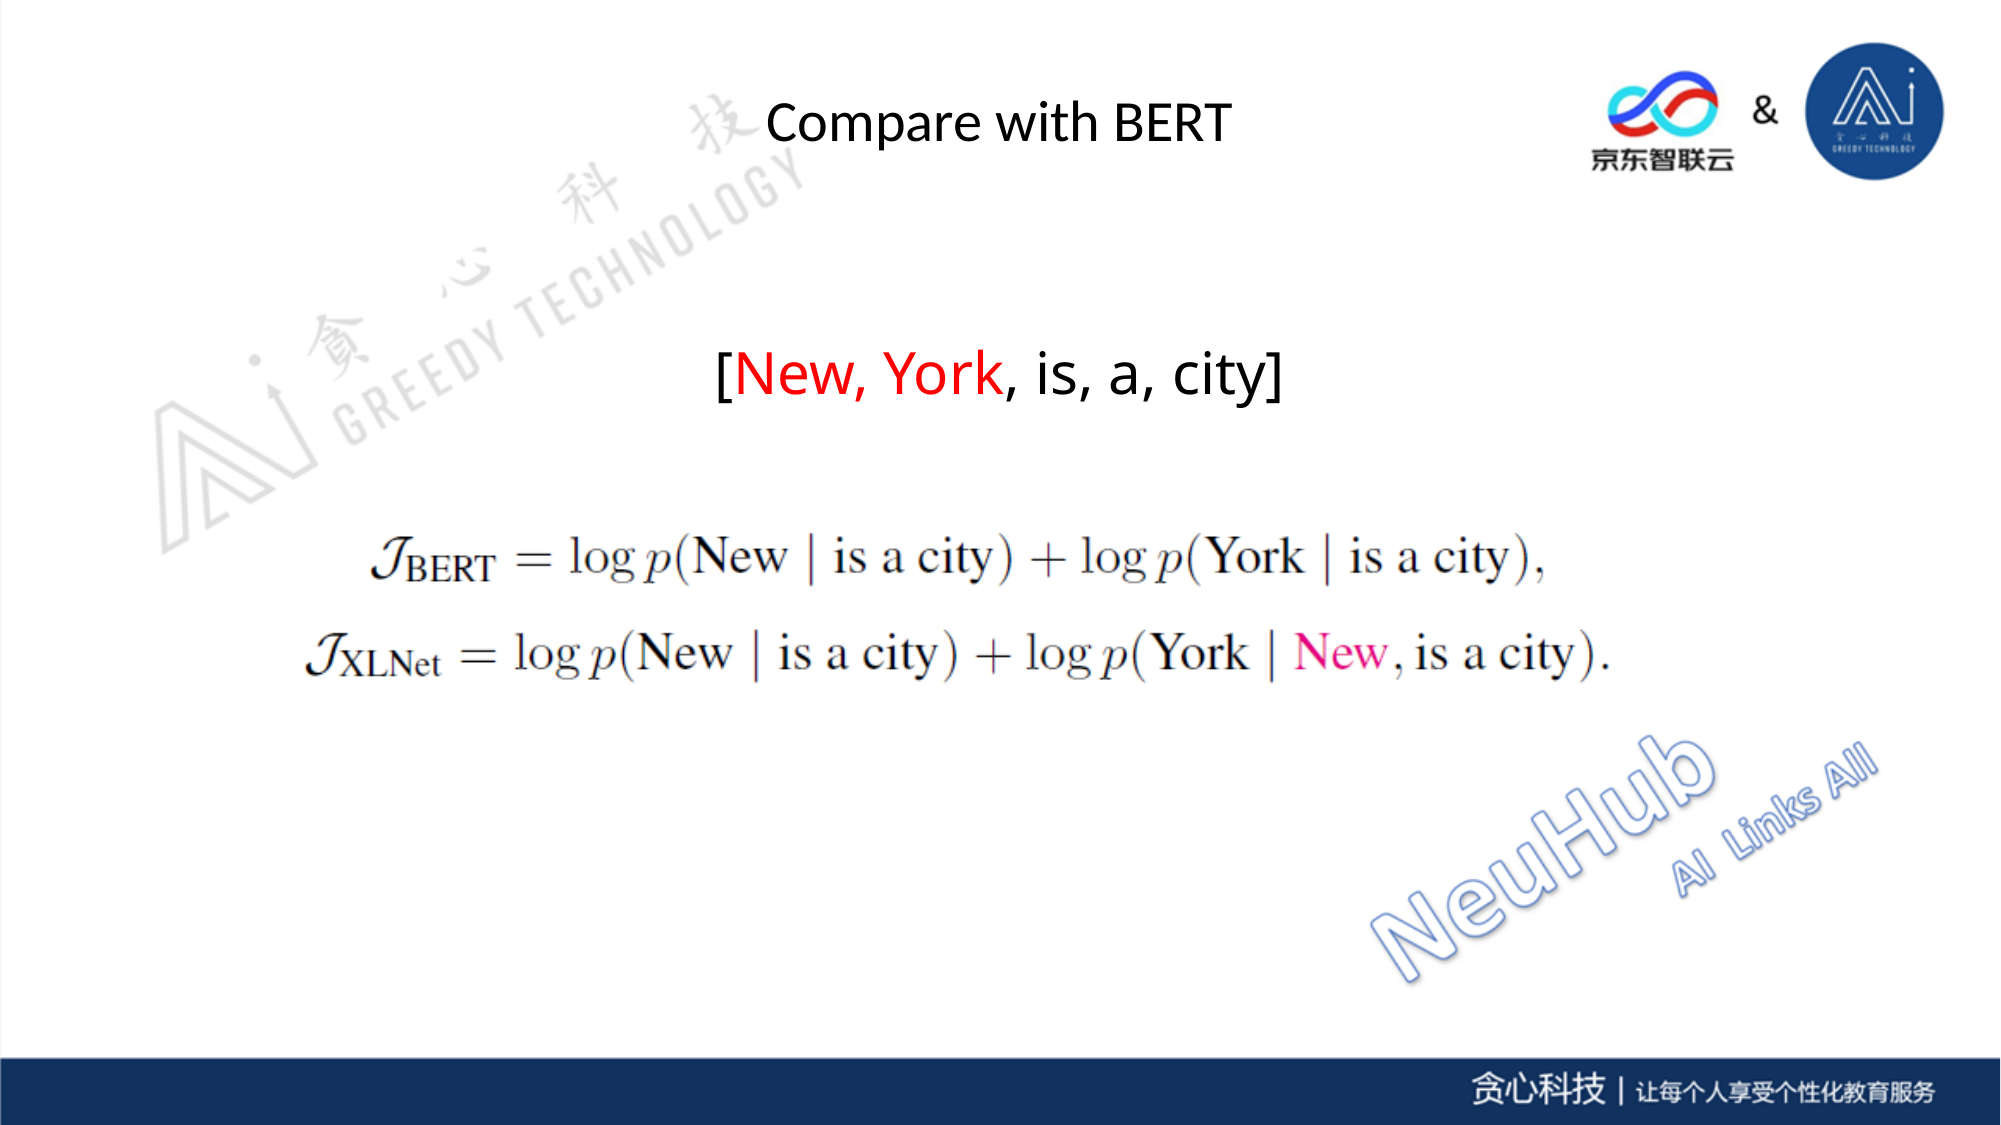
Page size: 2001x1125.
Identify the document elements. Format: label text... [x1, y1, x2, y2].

text_box Compare with BERT [430, 75, 1570, 161]
picture [0, 0, 2001, 1125]
text_box [New, York, is, a, city] [699, 329, 1301, 414]
